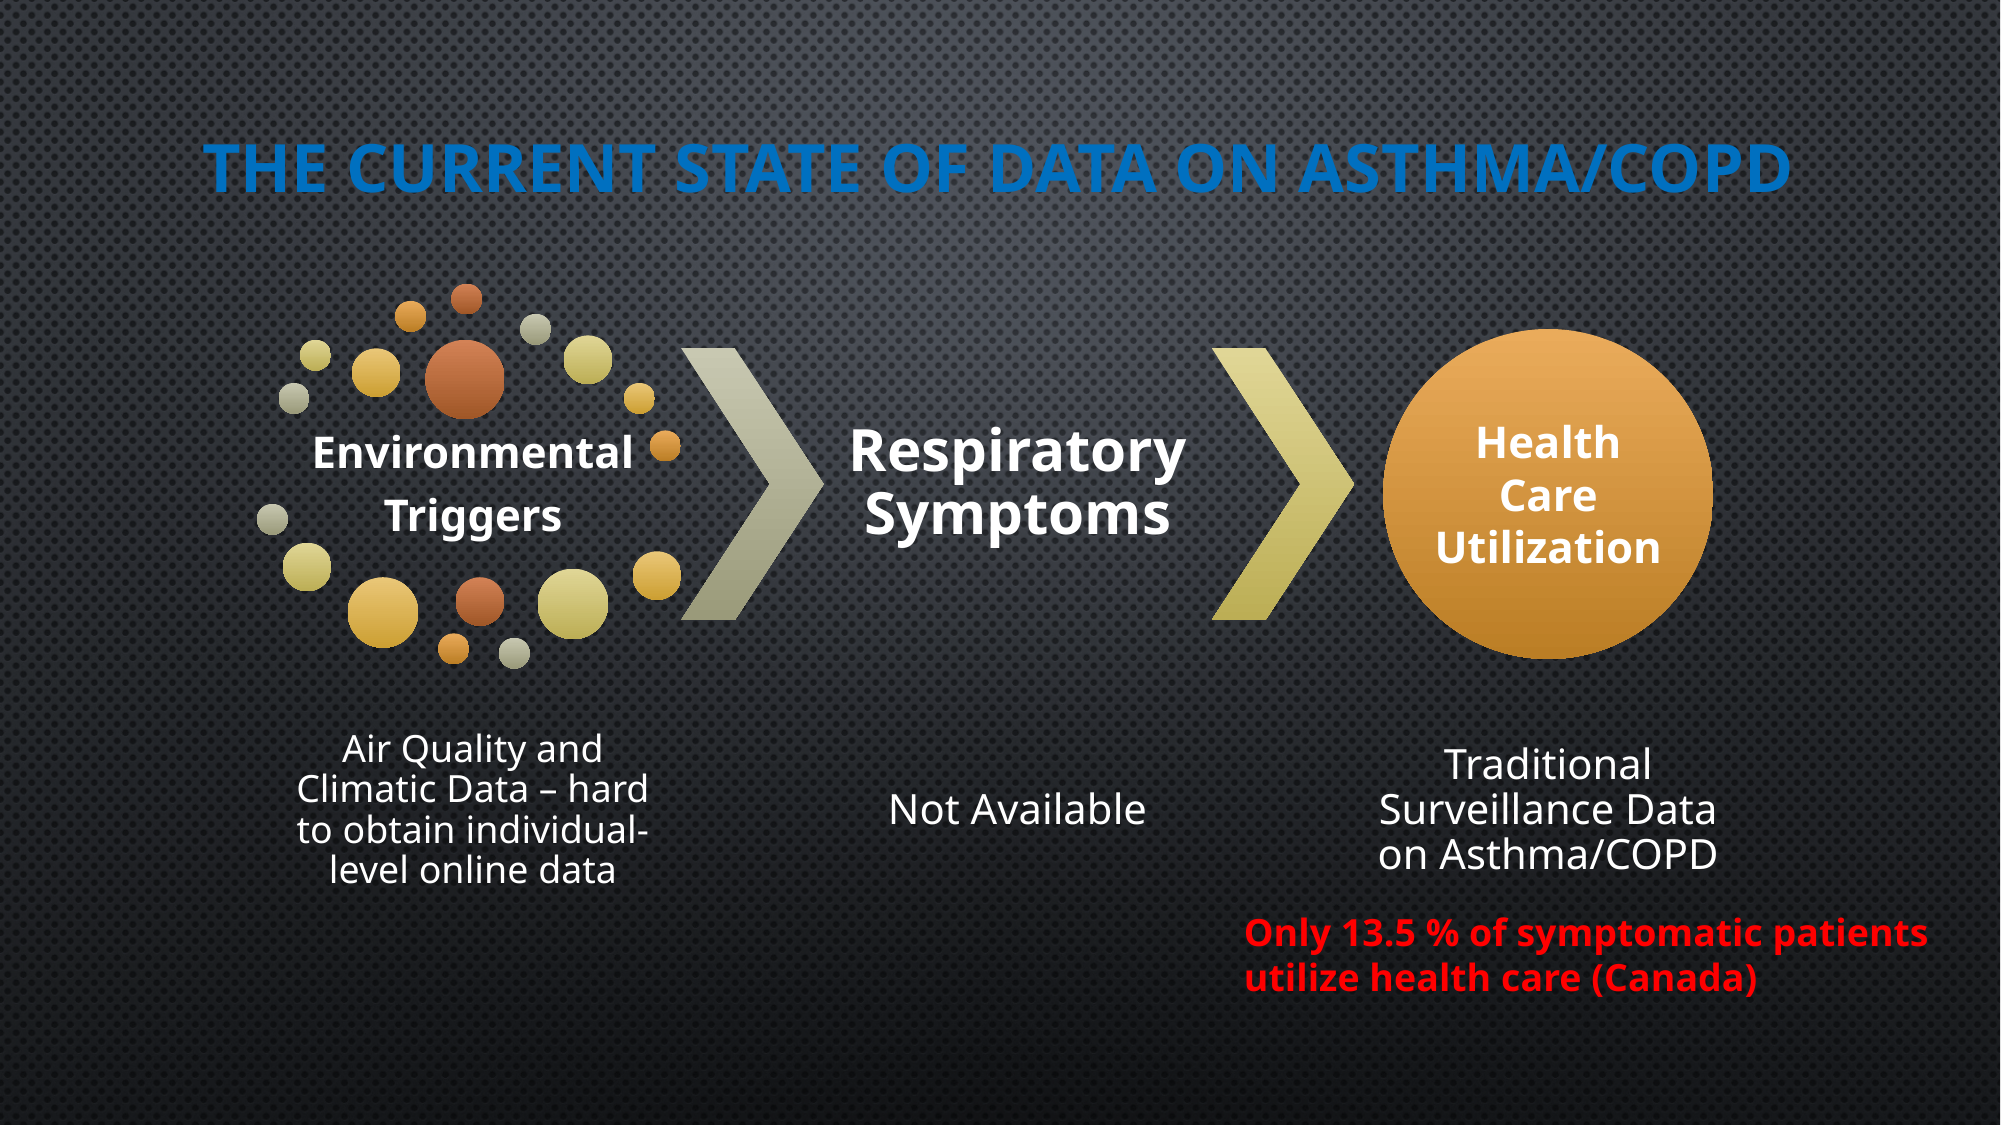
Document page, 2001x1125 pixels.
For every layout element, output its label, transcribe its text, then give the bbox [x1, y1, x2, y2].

title The Current state of data on asthma/COPD [187, 99, 1813, 231]
text_box Only 13.5 % of symptomatic patients utilize health care (Canada) [1229, 901, 1945, 1006]
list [186, 283, 1813, 931]
